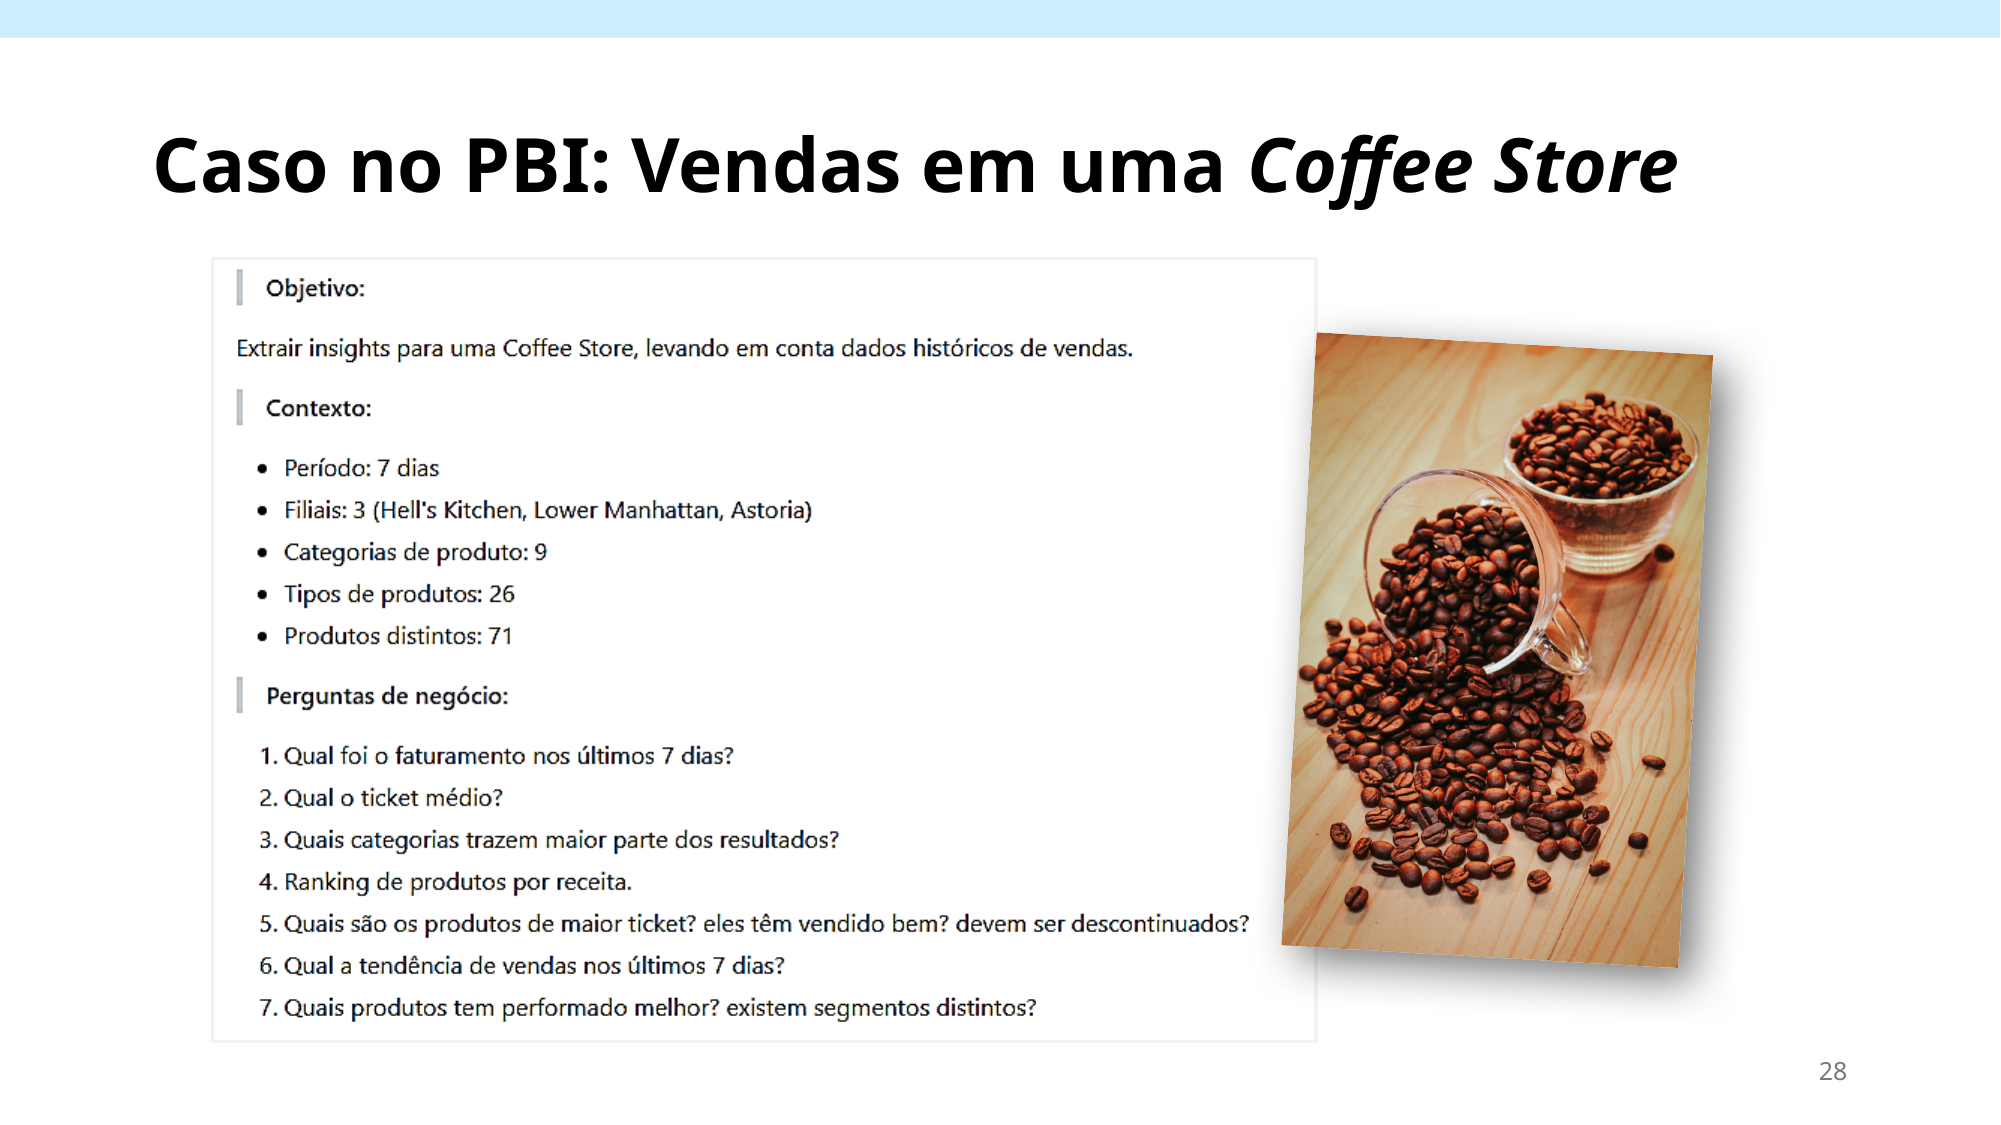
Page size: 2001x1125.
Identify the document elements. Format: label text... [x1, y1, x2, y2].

picture [213, 259, 1713, 1041]
text_box [0, 0, 2000, 39]
title Caso no PBI: Vendas em uma Coffee Store [137, 59, 1863, 278]
slide_number 28 [1412, 1042, 1863, 1103]
